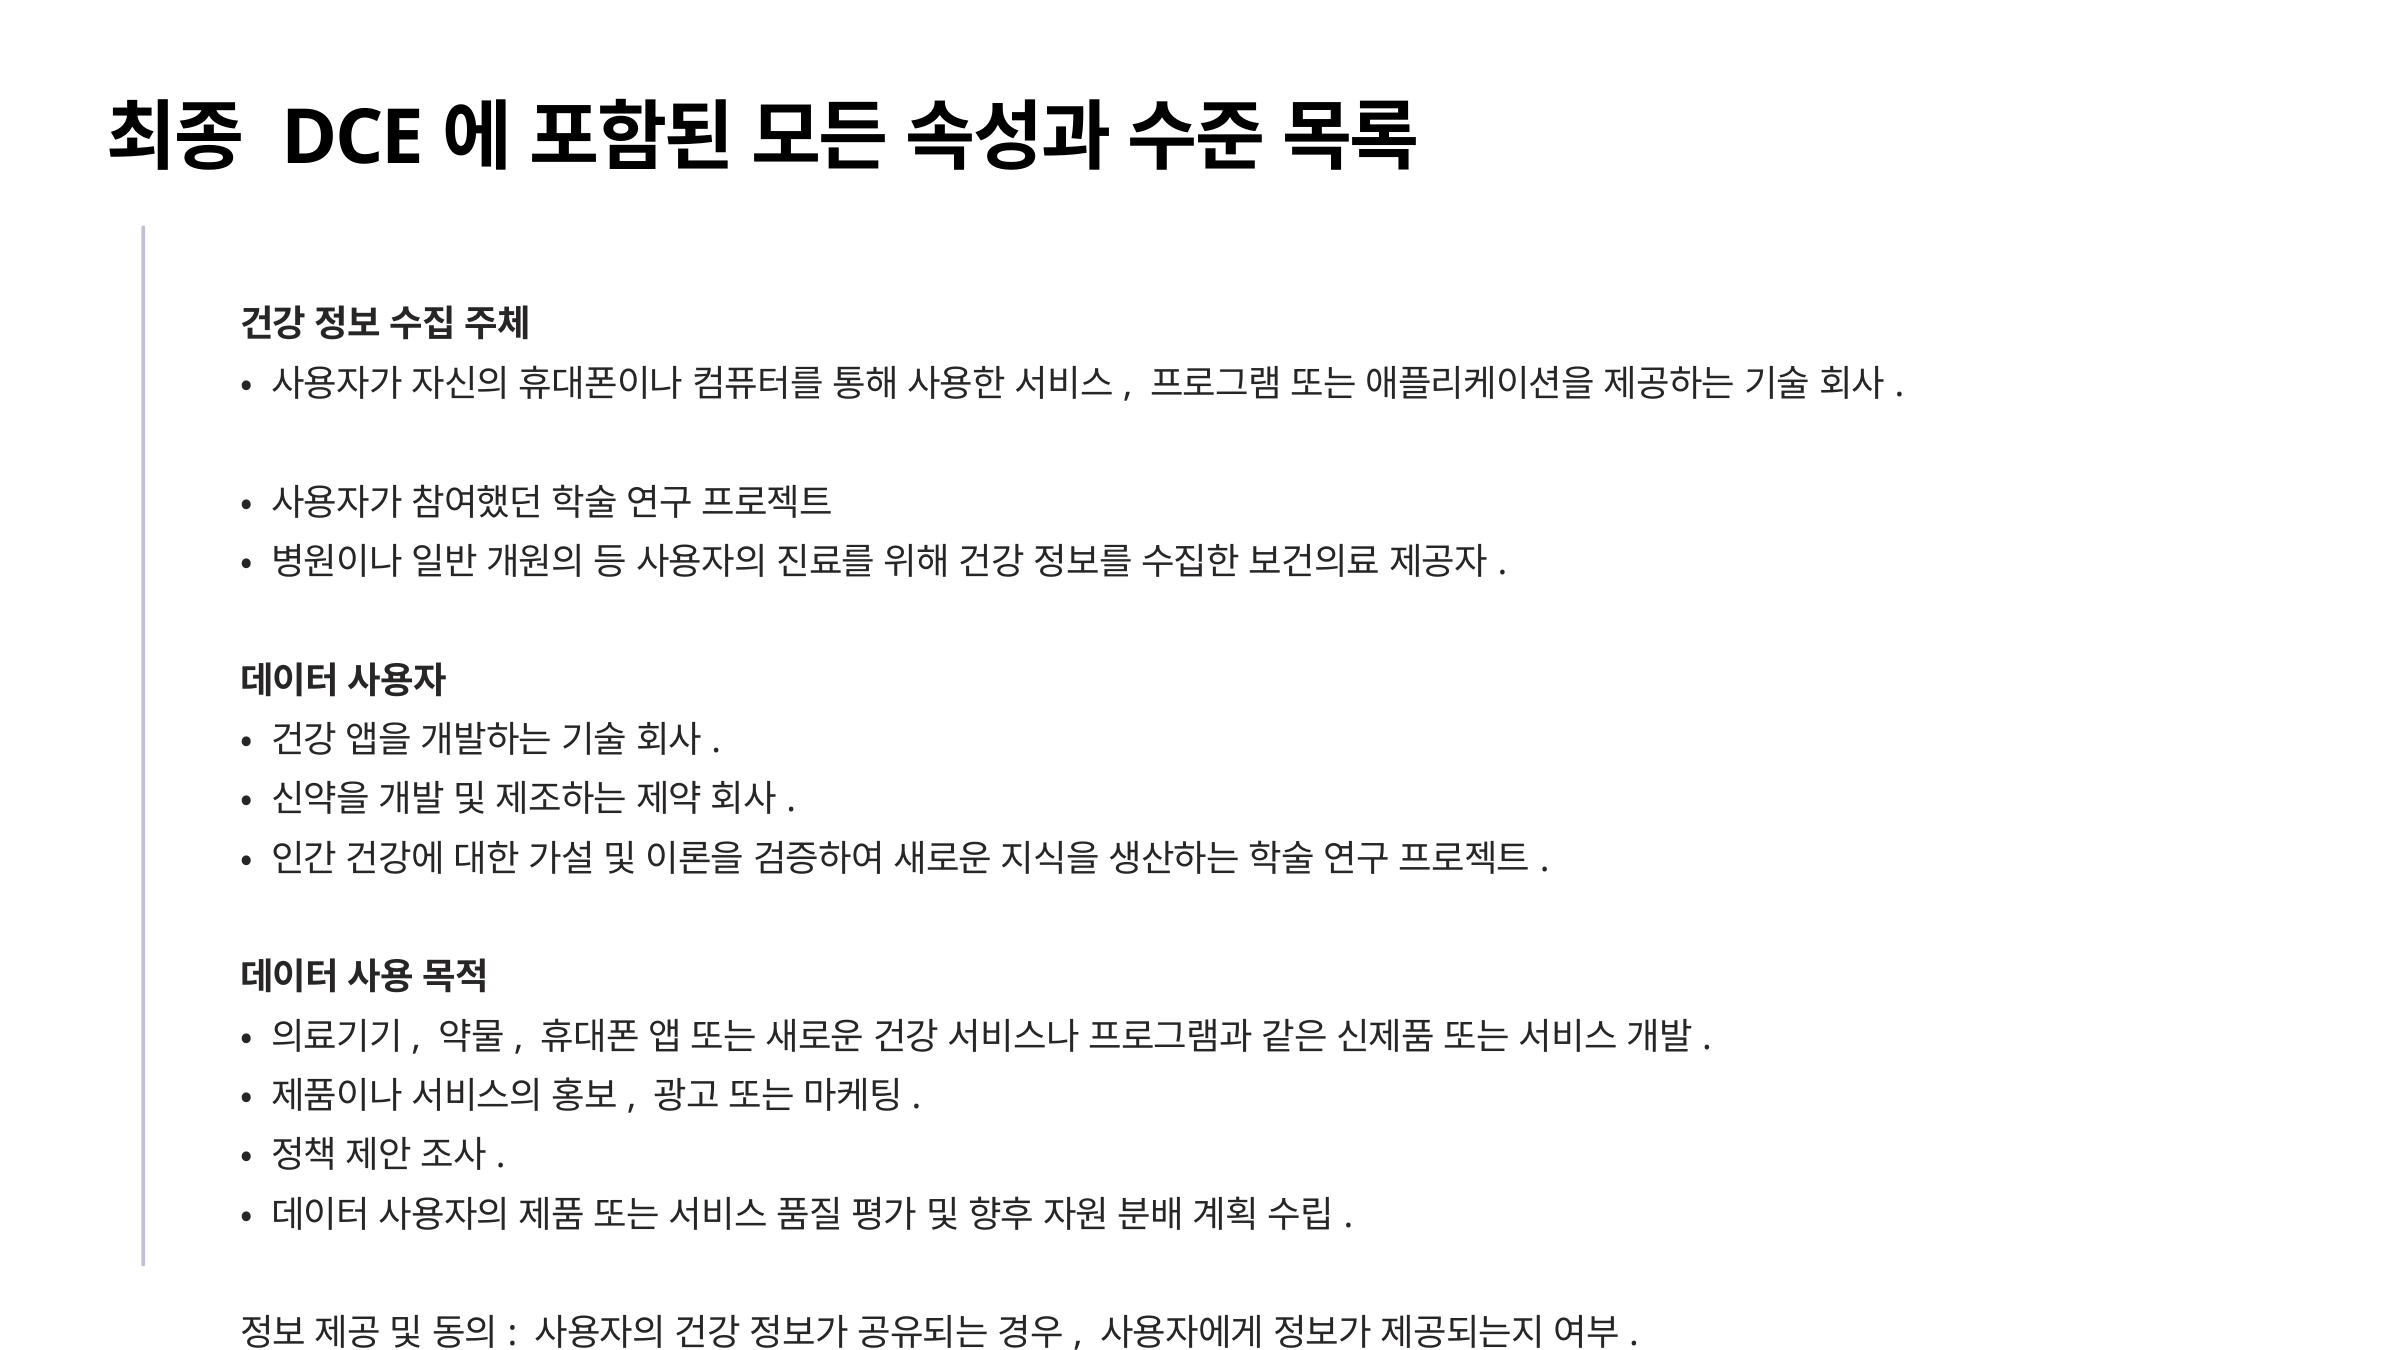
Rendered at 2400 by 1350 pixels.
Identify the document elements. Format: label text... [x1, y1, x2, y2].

text_box 최종 DCE에 포함된 모든 속성과 수준 목록 [106, 84, 1055, 180]
text_box 건강 정보 수집 주체 • 사용자가 자신의 휴대폰이나 컴퓨터를 통해 사용한 서비스, 프로그램 또는 애플리케이션을 제공하는 기술 회사. • 사용자가 참여했던 학술 연구 프로젝트 • 병원이나 일반 개원의 등 사용자의 진료를 위해 건강 정보를 수집한 보건의료 제공자. 데이터 사용자 • 건강 앱을 개발하는 기술 회사. • 신약을 개발 및 제조하는 제약 회사. • 인간 건강에 대한 가설 및 이론을 검증하여 새로운 지식을 생산하는 학술 연구 프로젝트. 데이터 사용 목적 • 의료기기, 약물, 휴대폰 앱 또는 새로운 건강 서비스나 프로그램과 같은 신제품 또는 서비스 개발. • 제품이나 서비스의 홍보, 광고 또는 마케팅. • 정책 제안 조사. • 데이터 사용자의 제품 또는 서비스 품질 평가 및 향후 자원 분배 계획 수립. 정보 제공 및 동의: 사용자의 건강 정보가 공유되는 경우, 사용자에게 정보가 제공되는지 여부. • 건강 정보가 새로운 맥락에서 공유되고 사용되더라도 사용자에게는 통보되지 않는다. • 건강 정보가 새로운 맥락에서 공유되고 사용된다는 사실을 사용자에게 통보한다. • 건강 정보가 공유되고 사용된다는 사실을 사용자에게 통보하고, 거부(opt-out)할 수 있는 기회도 제공한다. • 사용자에게 통보하며, 공유 및 사용에 대해 동의(consent)를 요청한다. 데이터 공유 검토 절차: 데이터가 공유되기 전에, 공유 목적과 데이터 사용자의 보관·활용 방식에 대한 검토가 있을 수 있다. 데이터 사용자는 건강 정보 접근을 신청해야 하며, 검토자는 국가 법률에 근거하여 결정을 내린다. • 데이터 공유에 대한 검토는 없다. • 위원회가 새로운 맥락에서 건강 정보를 공유하는 것에 대해 검토한다. • 위원회가 새로운 맥락에서 건강 정보를 공유하고 사용하는 것 모두에 대해 검토한다. [240, 225, 2160, 1350]
text_box [141, 225, 146, 1267]
